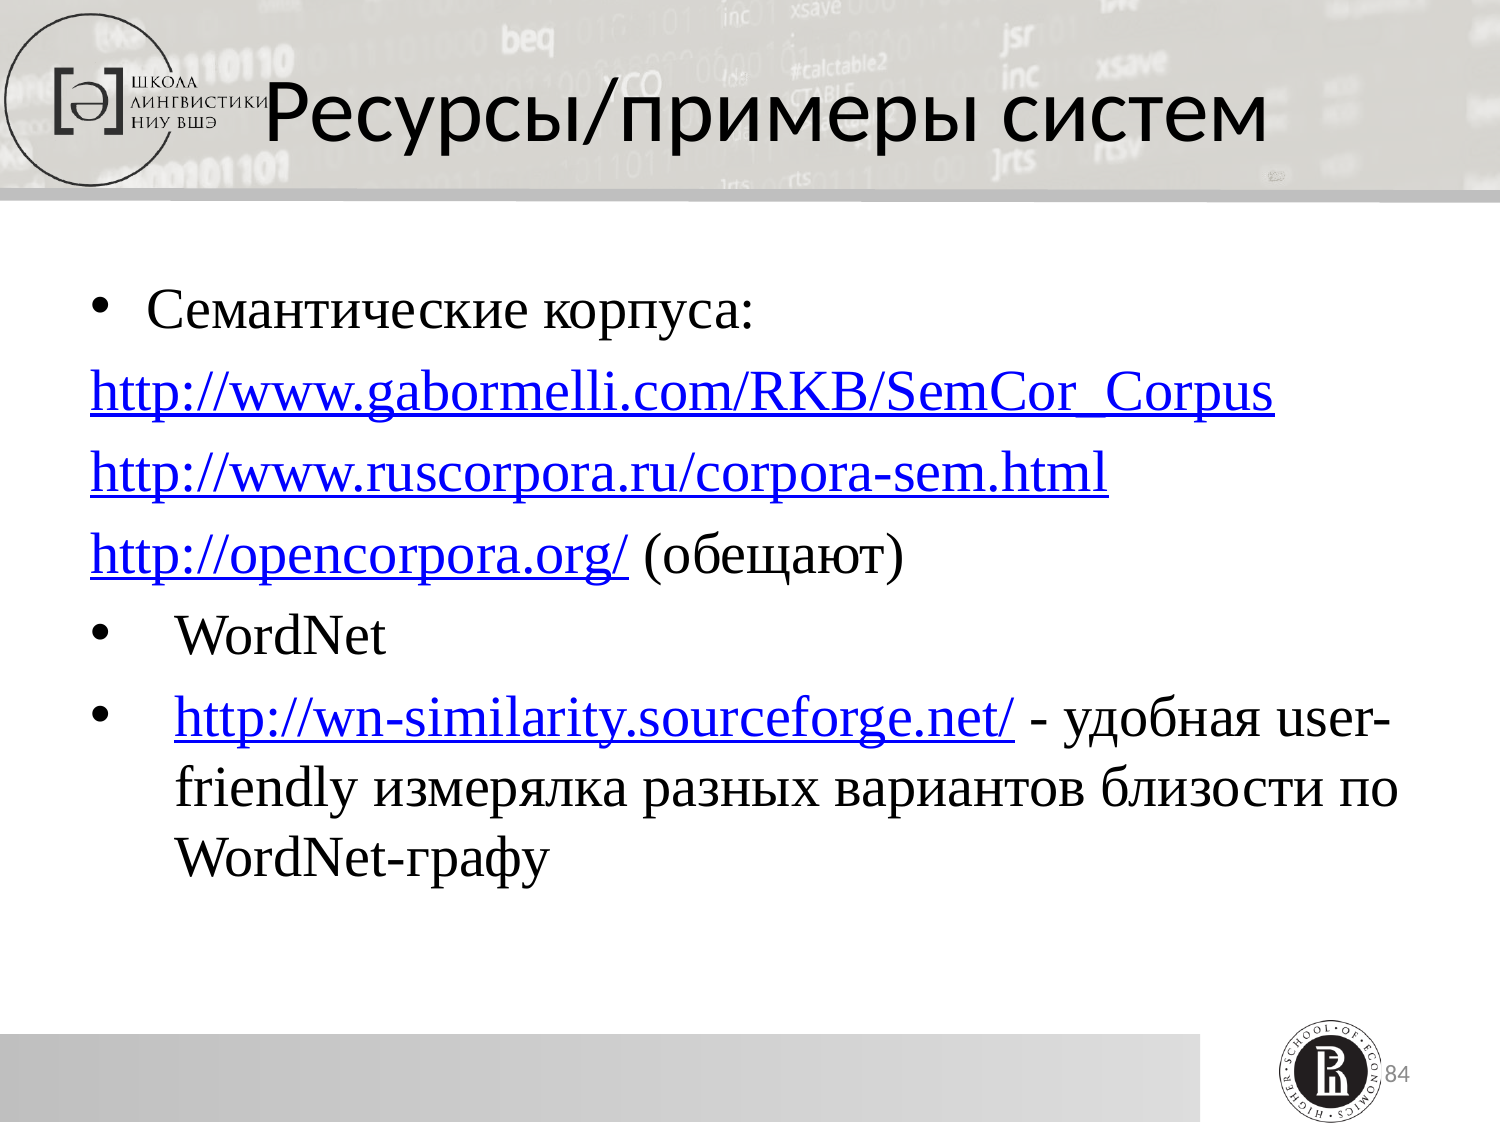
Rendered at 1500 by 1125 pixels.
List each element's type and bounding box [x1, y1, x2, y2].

text_box [0, 0, 1500, 1125]
